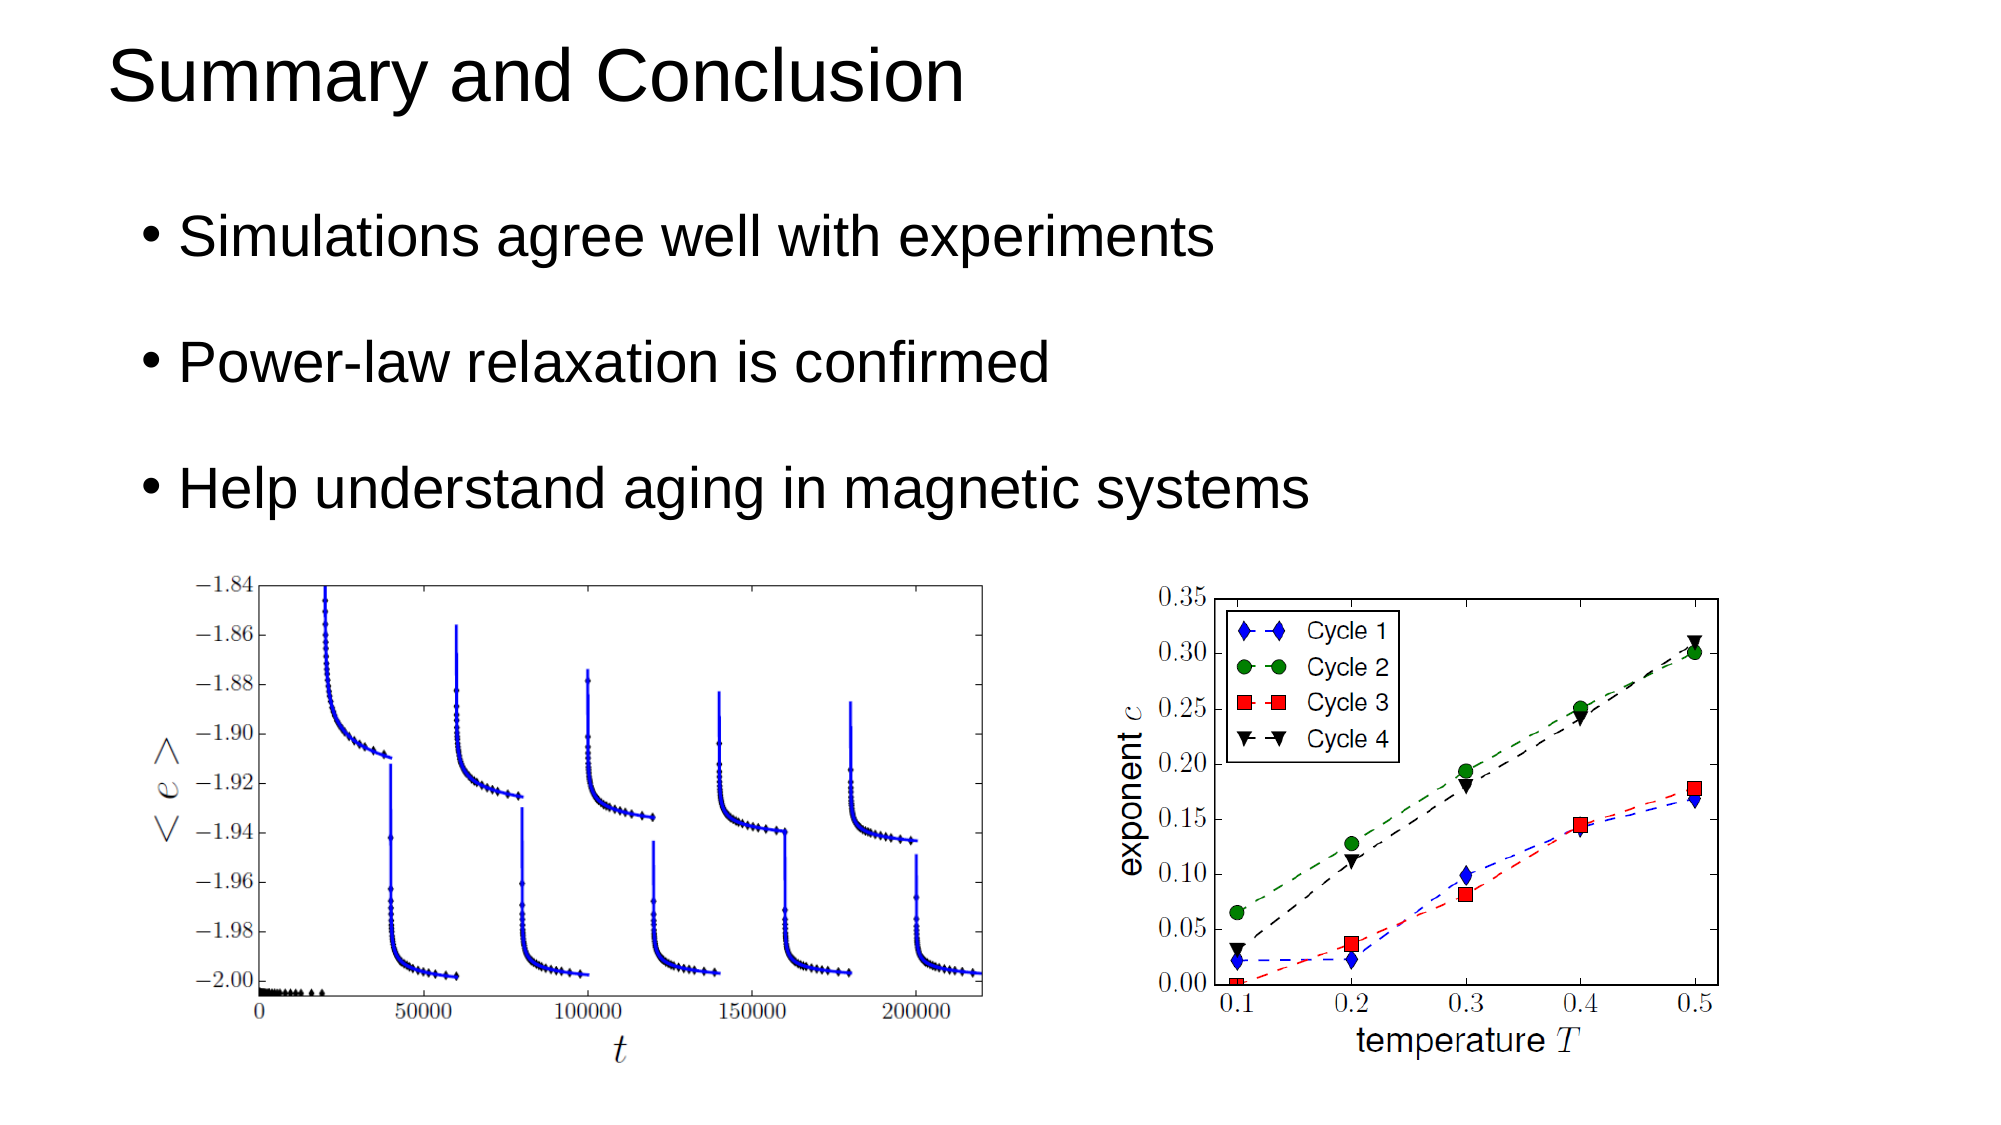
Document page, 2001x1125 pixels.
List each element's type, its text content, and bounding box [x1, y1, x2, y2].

picture [1081, 582, 1739, 1063]
list Simulations agree well with experiments Power-law relaxation is confirmed Help understand aging in magnetic systems [126, 156, 1852, 646]
picture [126, 560, 1007, 1085]
text_box Summary and Conclusion [92, 0, 1443, 157]
